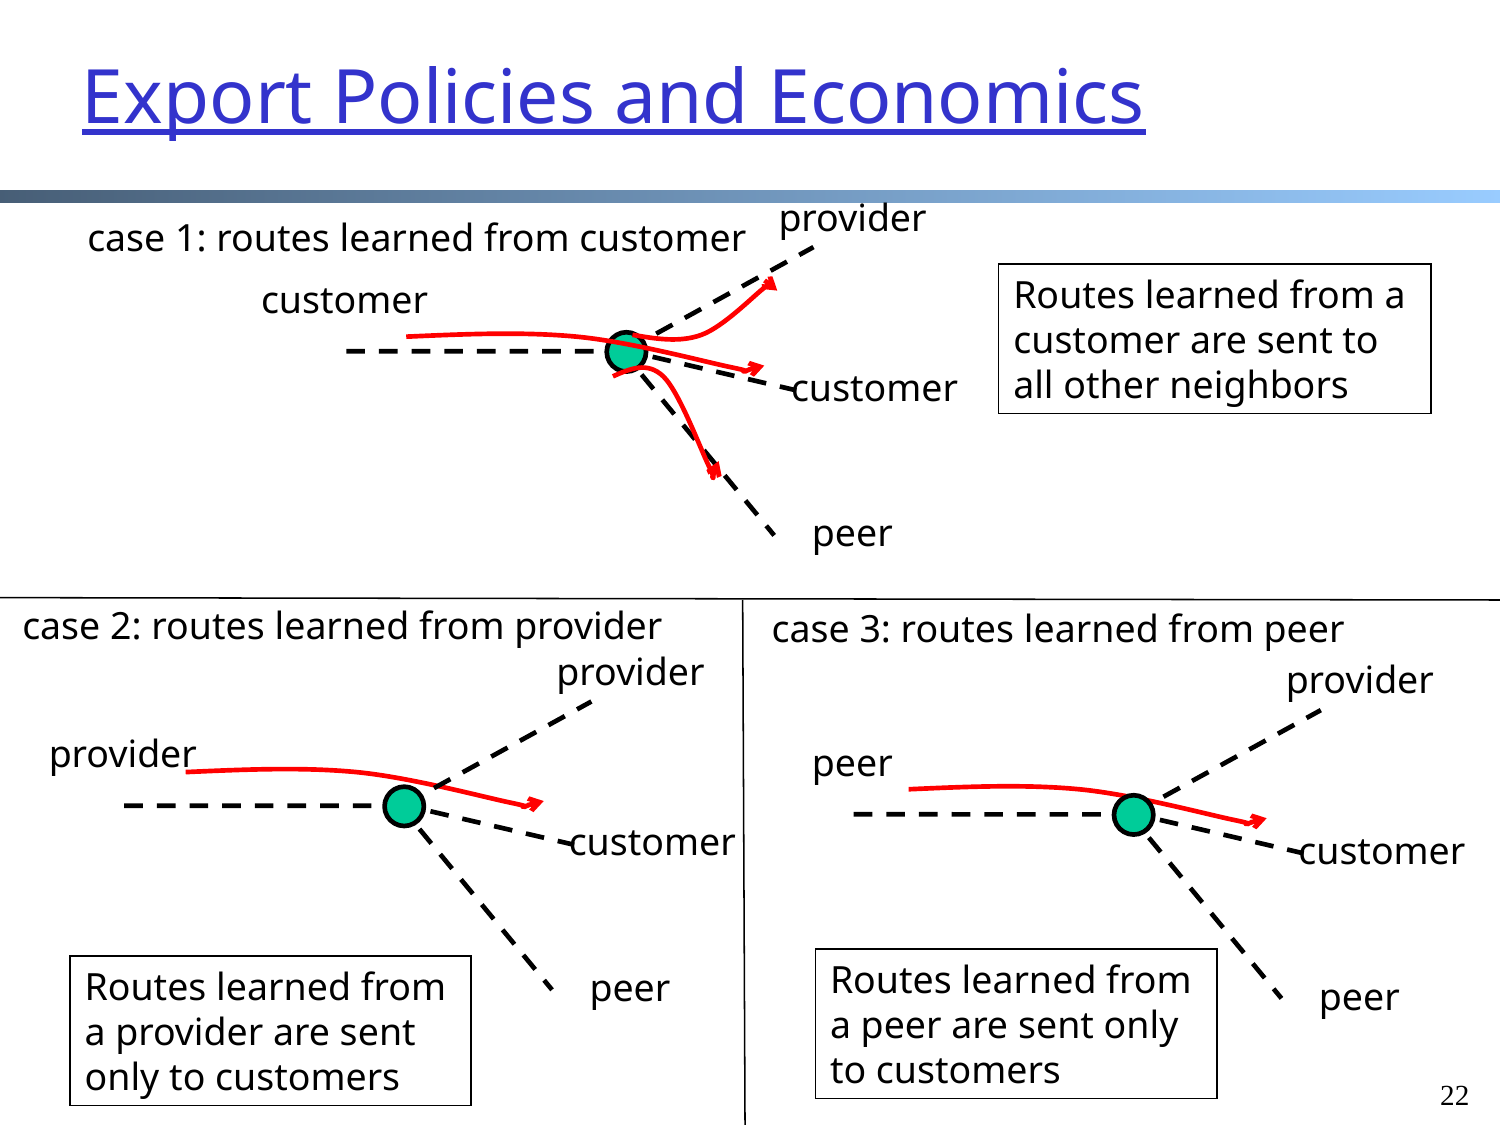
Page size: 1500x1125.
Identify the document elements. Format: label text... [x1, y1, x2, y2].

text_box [34, 640, 749, 1017]
text_box 22 [1424, 1068, 1500, 1125]
text_box case 3: routes learned from peer [756, 597, 1361, 658]
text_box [797, 648, 1479, 1026]
text_box Routes learned from a provider are sent only to customers [69, 1025, 472, 1106]
text_box Export Policies and Economics [67, 0, 1343, 188]
text_box case 1: routes learned from customer [72, 206, 243, 267]
text_box a2 [1424, 190, 1428, 203]
text_box Routes learned from a customer are sent to all other neighbors [998, 263, 1431, 414]
text_box [1172, 190, 1176, 203]
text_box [248, 185, 972, 563]
text_box Routes learned from a peer are sent only to customers [815, 1034, 1217, 1099]
text_box case 2: routes learned from provider [7, 594, 679, 655]
